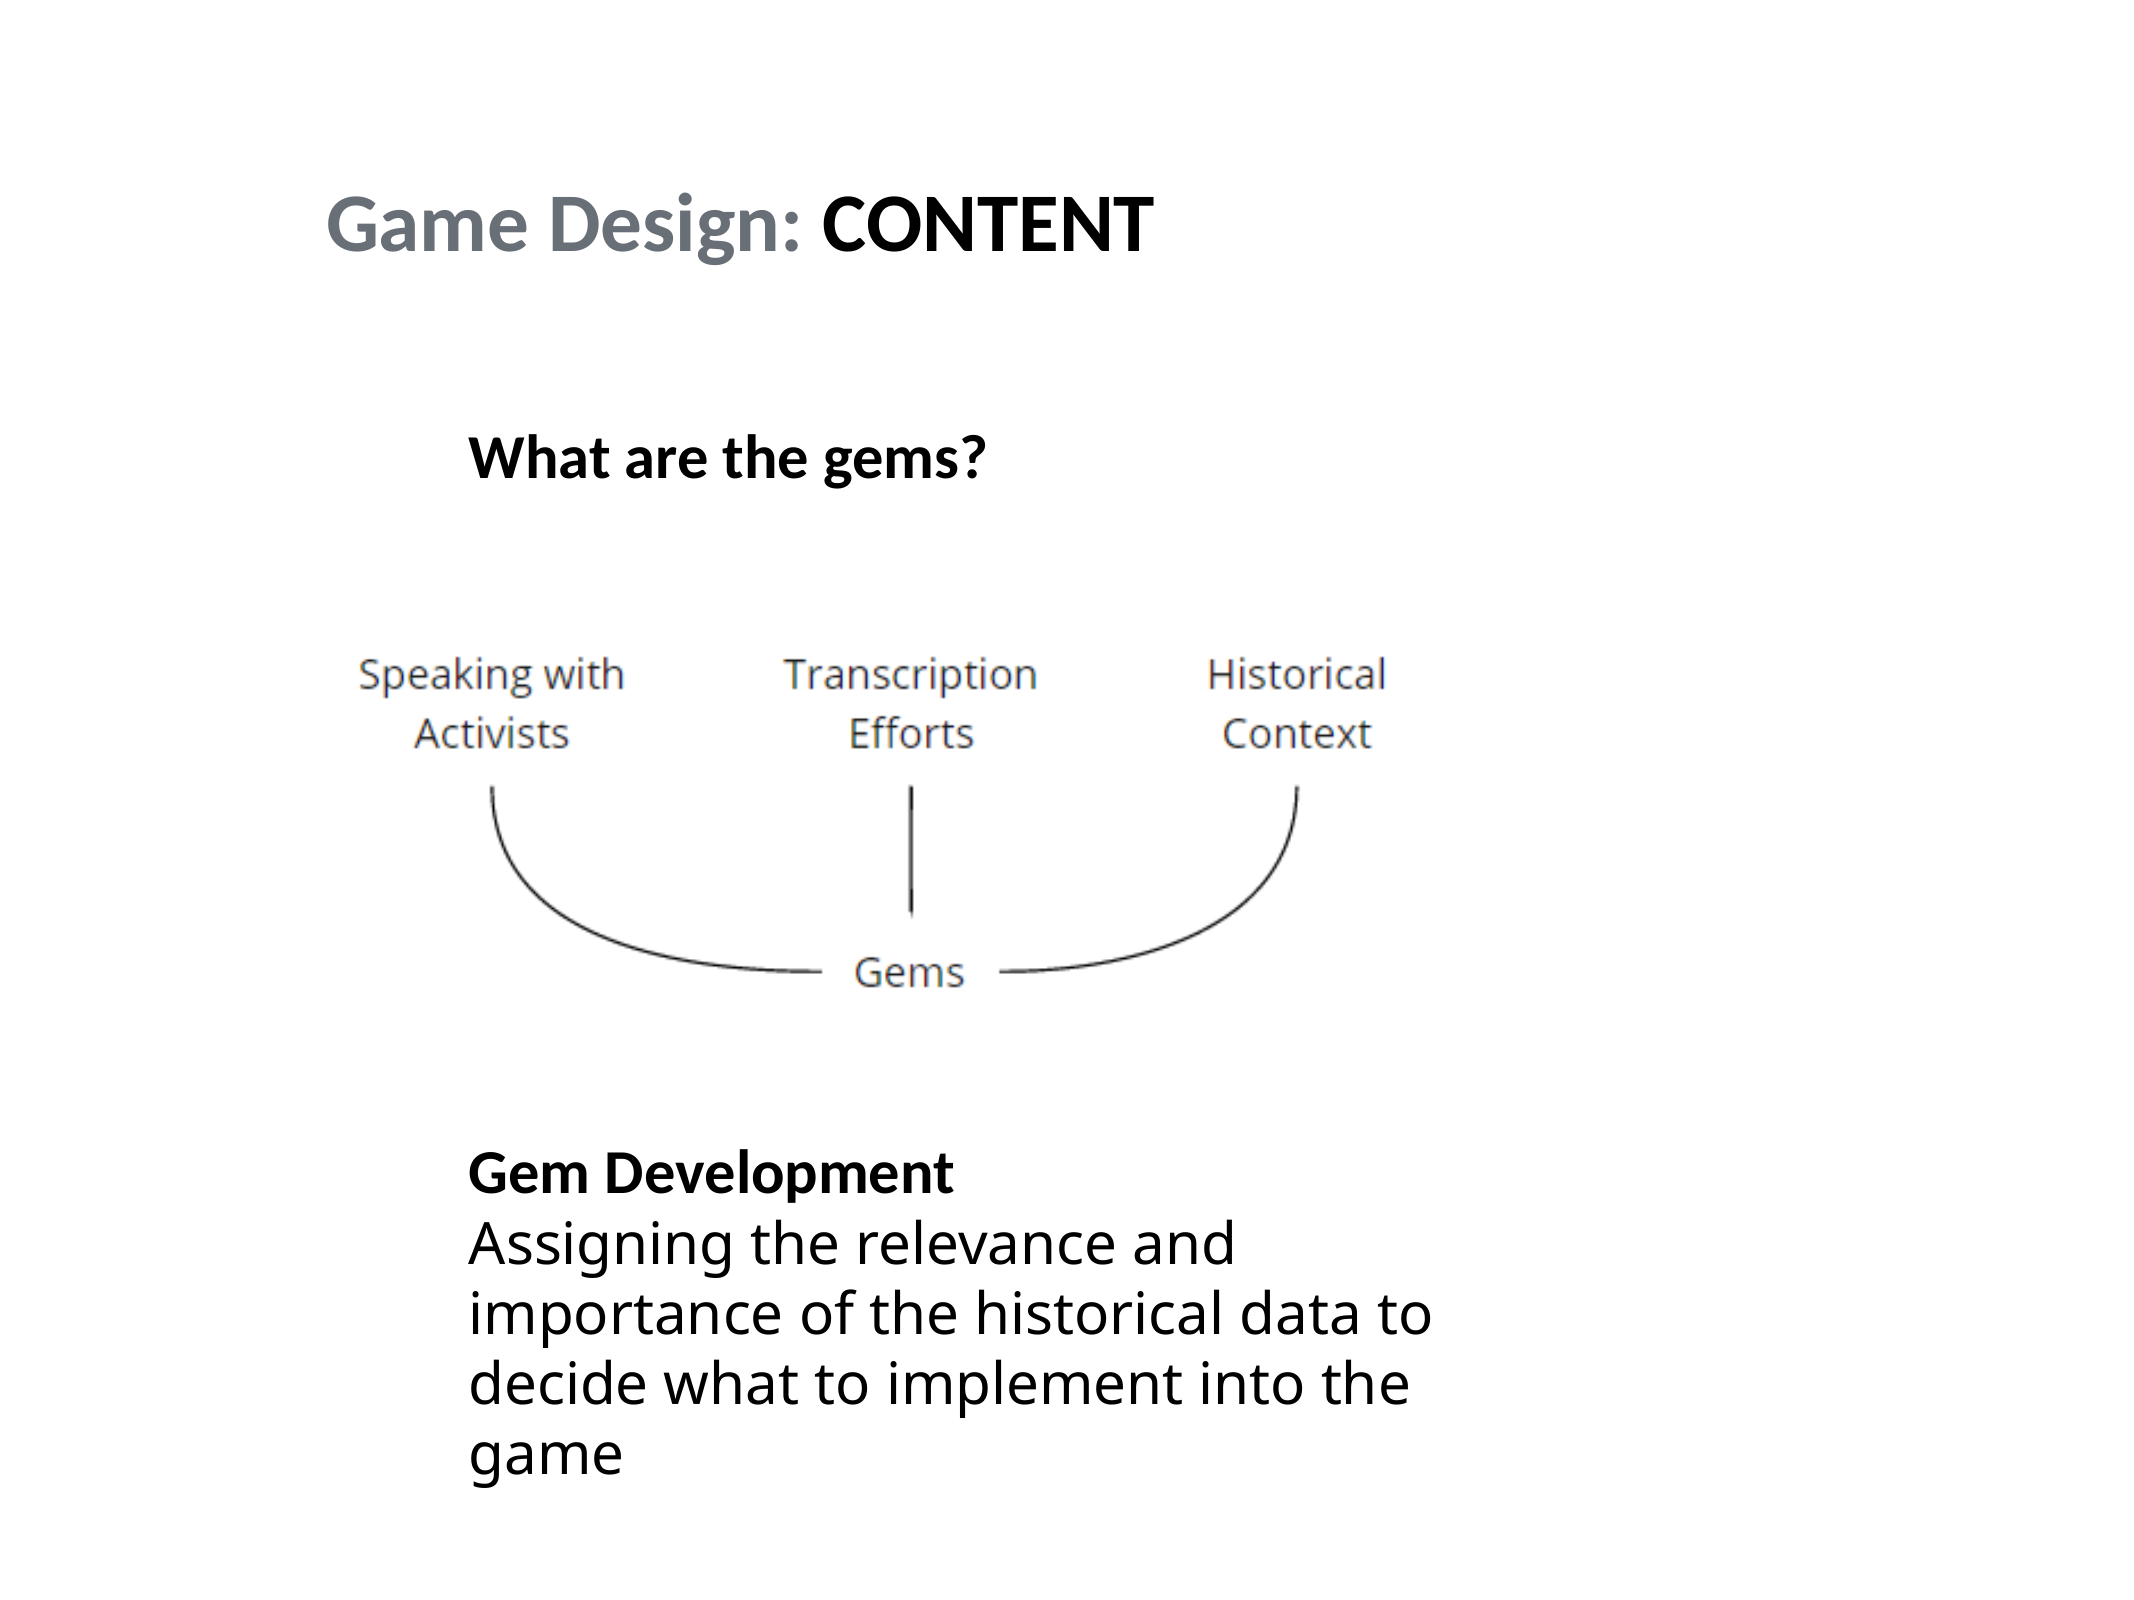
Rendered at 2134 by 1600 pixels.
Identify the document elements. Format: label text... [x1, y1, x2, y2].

text_box Game Design: CONTENT [317, 159, 1164, 276]
text_box What are the gems? Gem Development Assigning the relevance and importance of the historical data to decide what to implement into the game [454, 408, 1521, 1494]
picture [345, 506, 1413, 1086]
